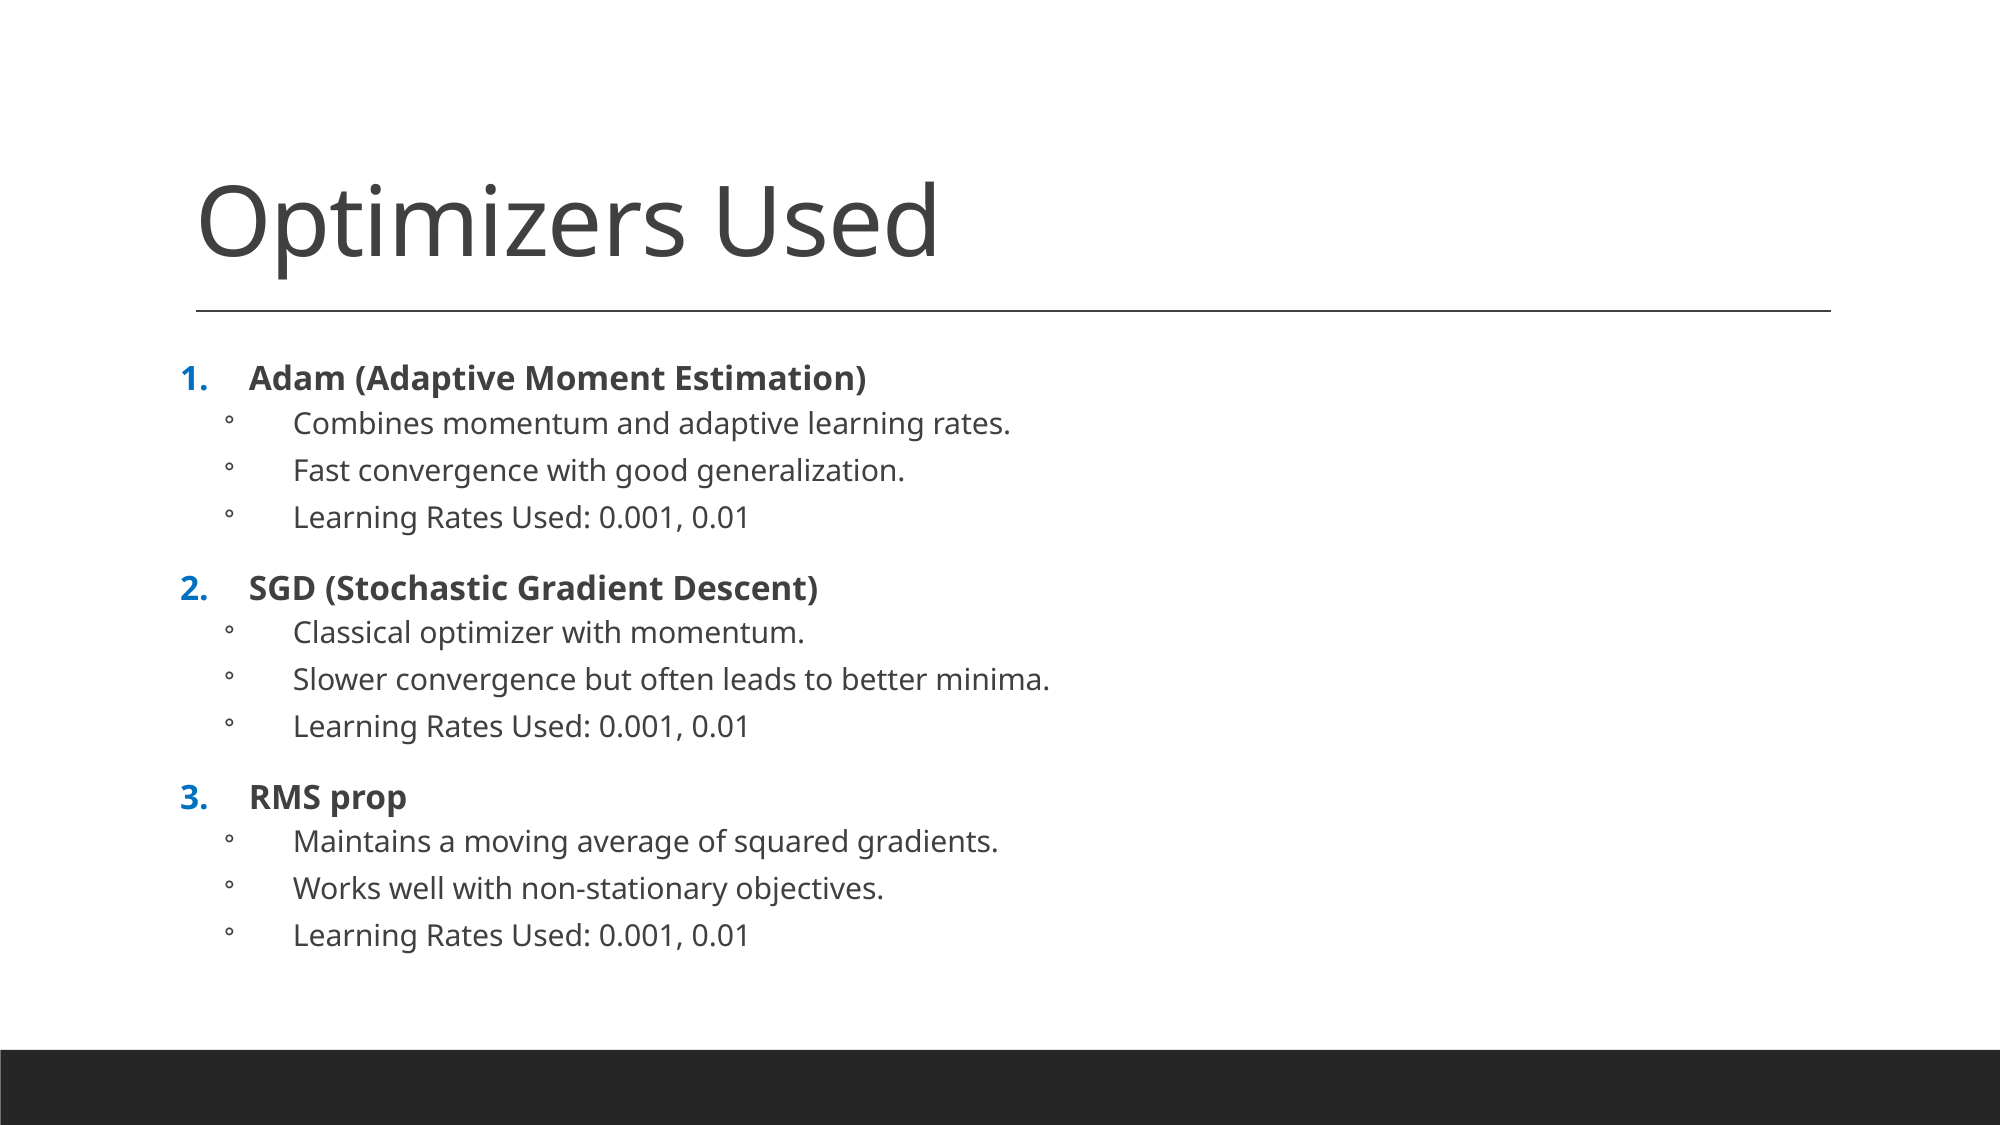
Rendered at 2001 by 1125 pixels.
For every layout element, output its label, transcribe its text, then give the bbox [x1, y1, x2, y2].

title Optimizers Used [180, 47, 1830, 285]
list Adam (Adaptive Moment Estimation) Combines momentum and adaptive learning rates. Fast convergence with good generalization. Learning Rates Used: 0.001, 0.01 SGD (Stochastic Gradient Descent) Classical optimizer with momentum. Slower convergence but often leads to better minima. Learning Rates Used: 0.001, 0.01 RMS prop Maintains a moving average of squared gradients. Works well with non-stationary objectives. Learning Rates Used: 0.001, 0.01 [180, 345, 1830, 963]
